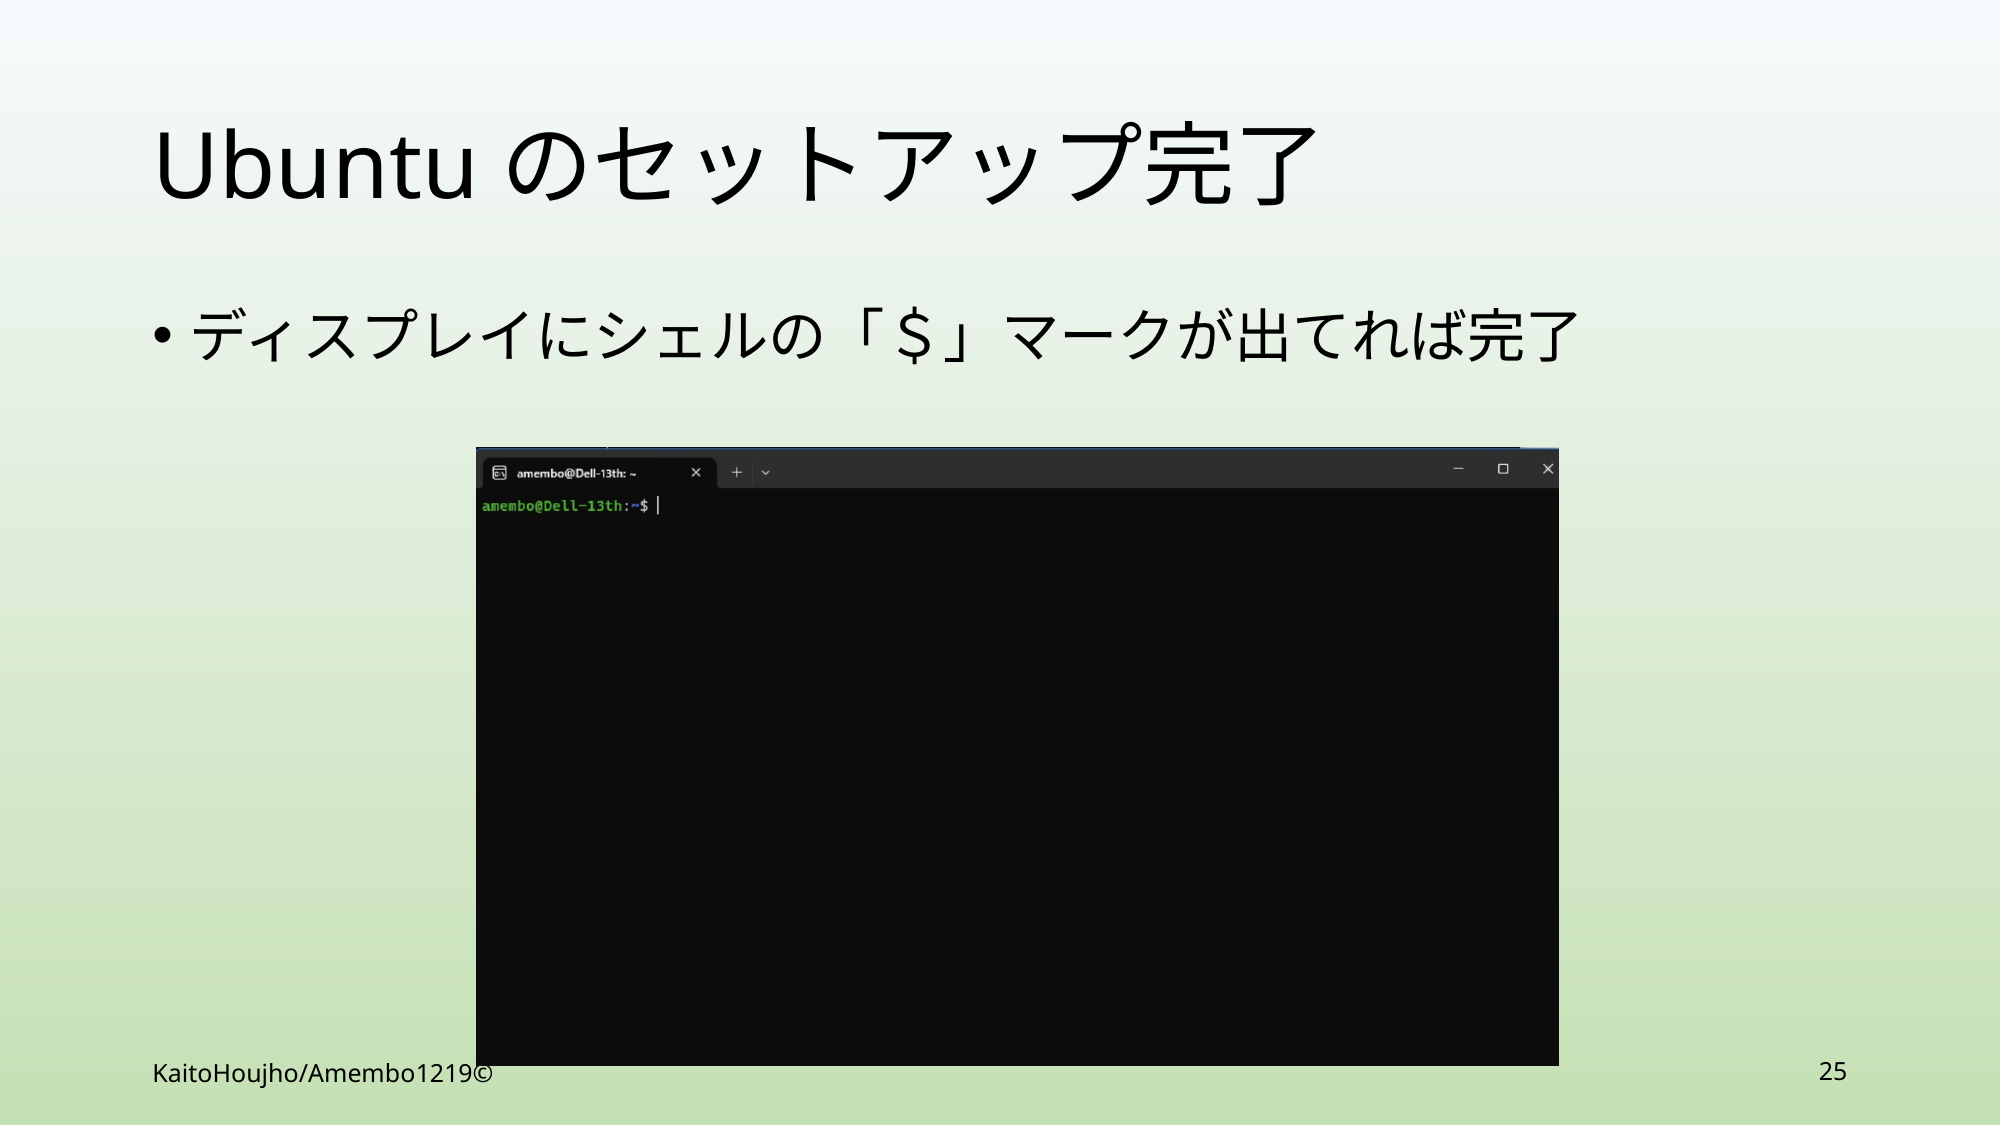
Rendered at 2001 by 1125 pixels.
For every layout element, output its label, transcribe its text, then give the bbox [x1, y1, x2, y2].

slide_number 25 [1412, 1042, 1863, 1103]
picture [476, 447, 1559, 1066]
title Ubuntuのセットアップ完了 [137, 59, 1863, 278]
list ディスプレイにシェルの「＄」マークが出てれば完了 [137, 299, 1863, 1014]
slide_number KaitoHoujho/Amembo1219© [137, 1042, 588, 1103]
